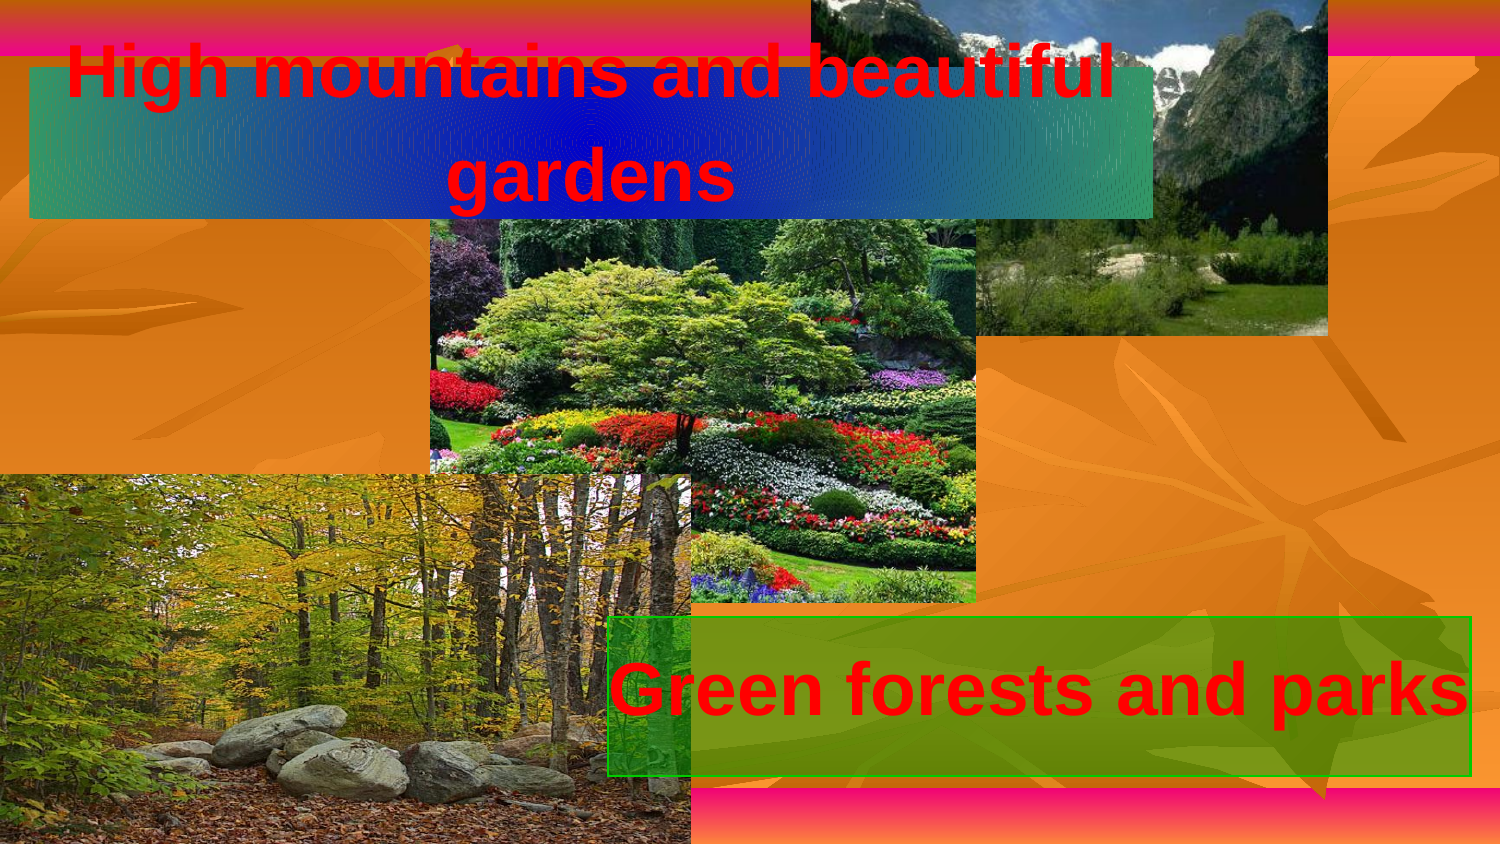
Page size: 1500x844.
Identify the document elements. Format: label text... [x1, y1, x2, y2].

text_box High mountains and beautiful gardens [24, 18, 806, 242]
picture [0, 0, 1329, 844]
text_box Green forests and parks [695, 602, 1500, 791]
